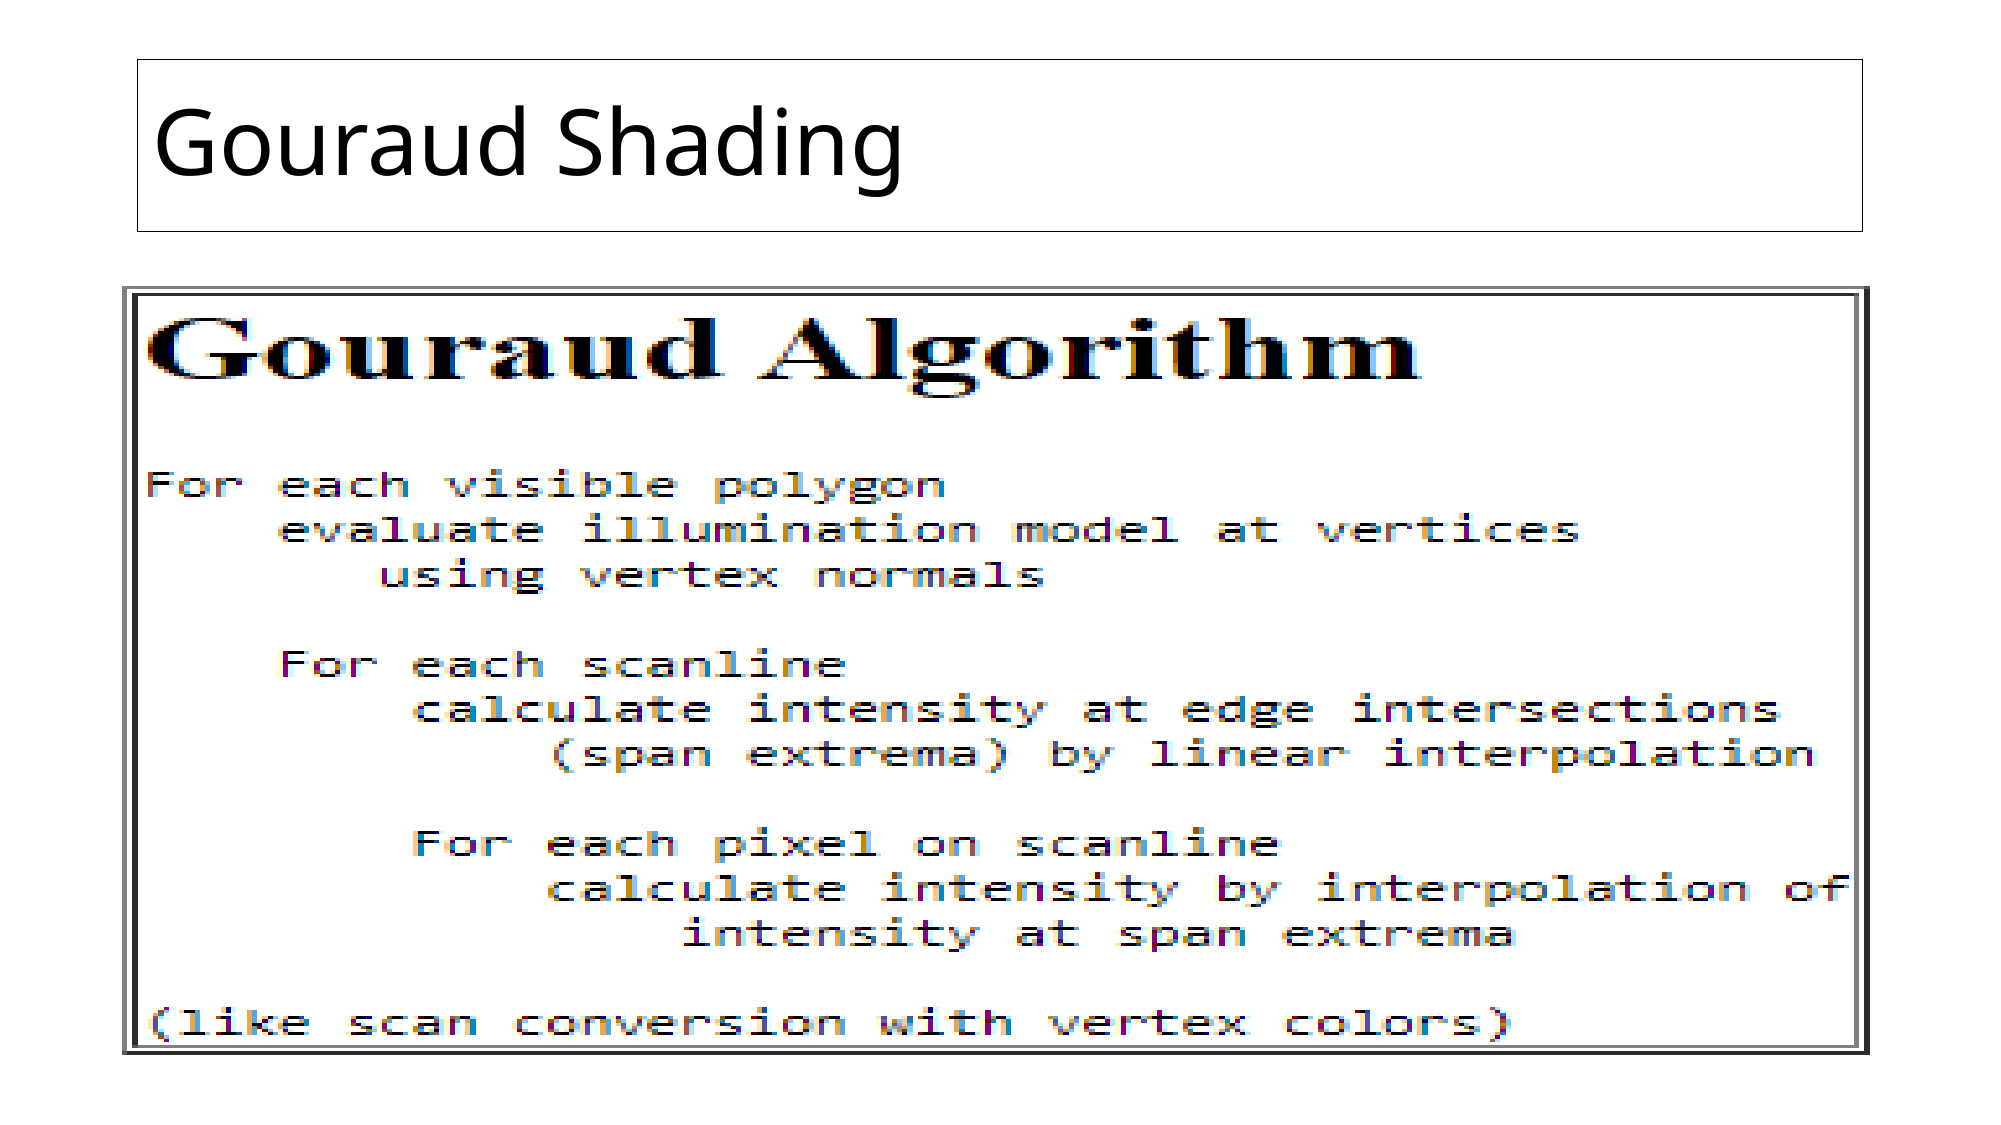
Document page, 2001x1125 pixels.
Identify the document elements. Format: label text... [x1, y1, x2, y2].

title Gouraud Shading [137, 59, 1863, 232]
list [112, 277, 1891, 1068]
